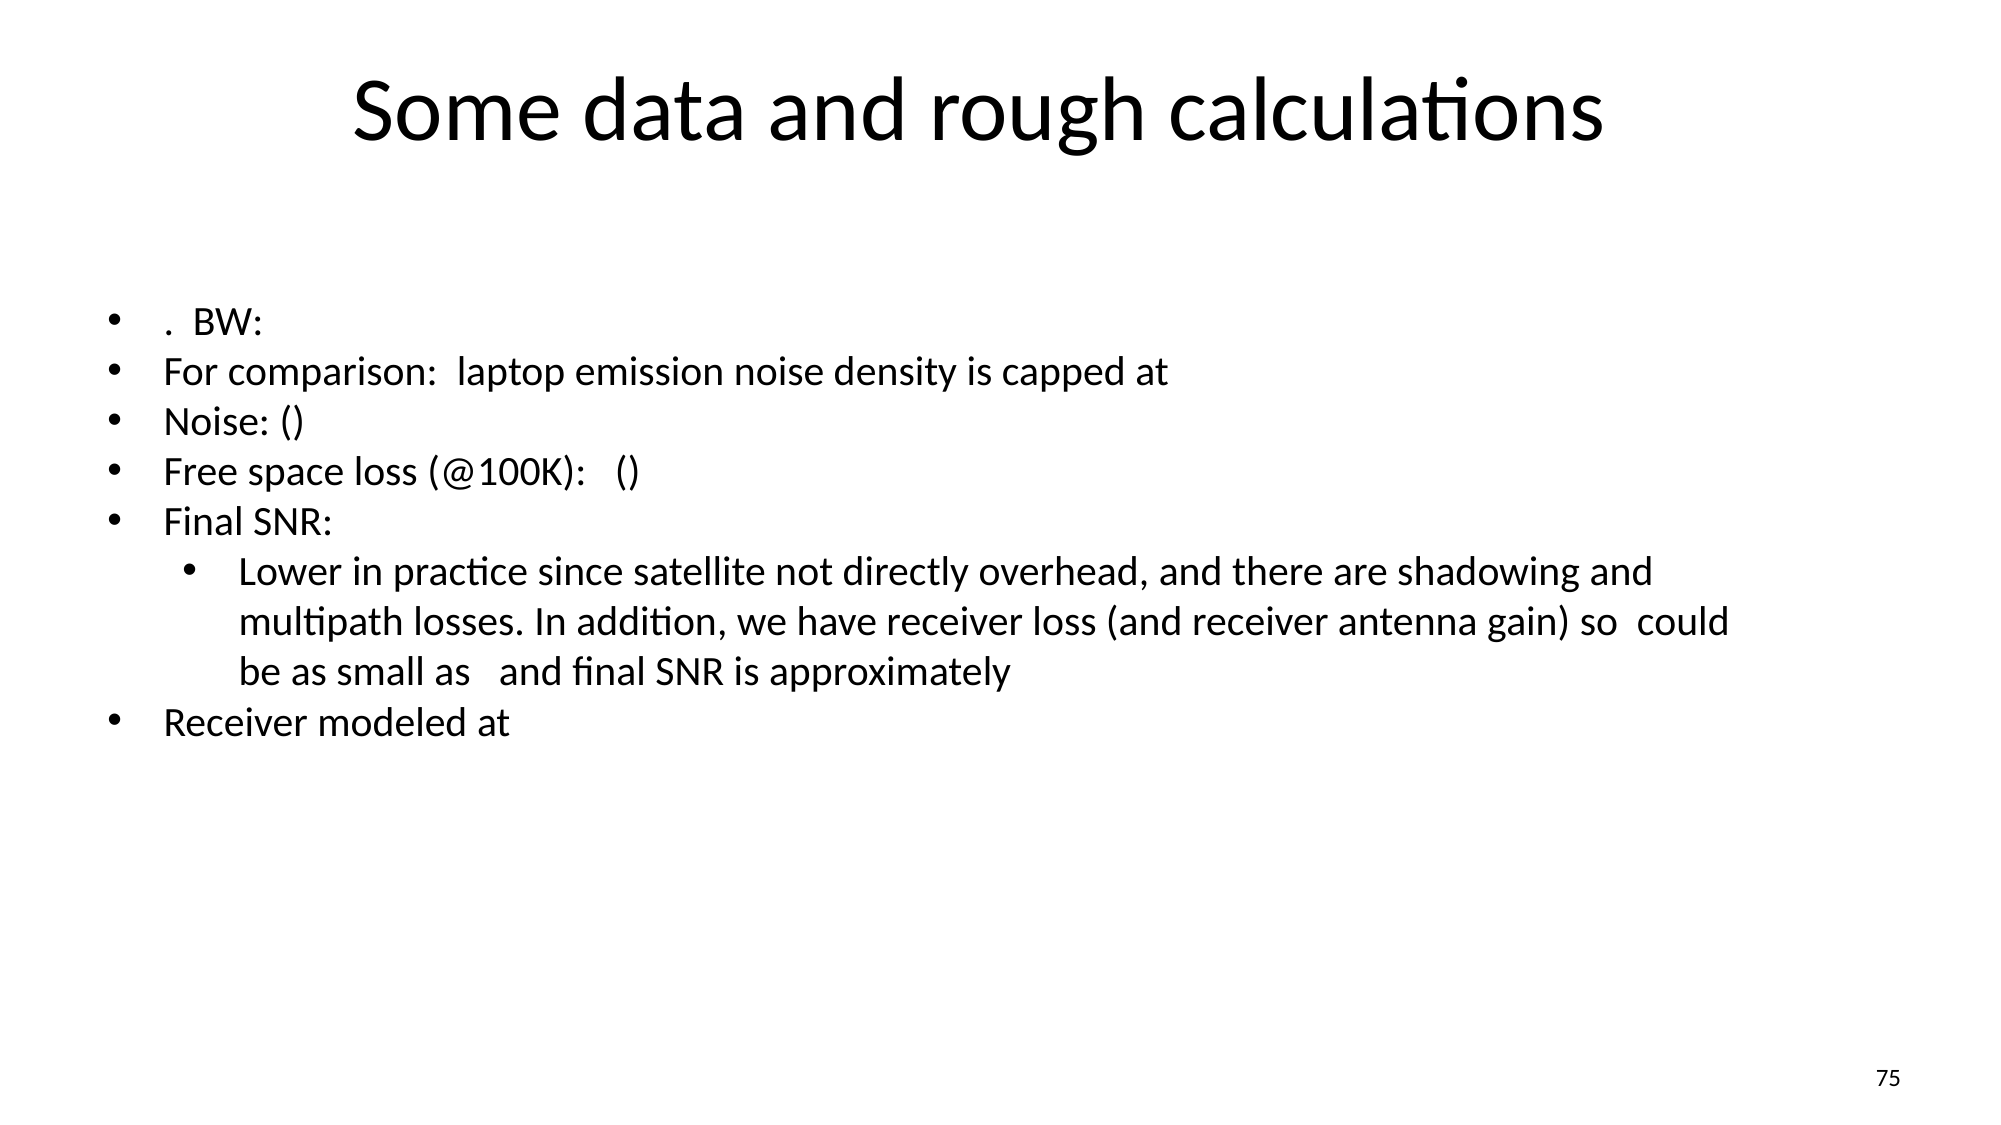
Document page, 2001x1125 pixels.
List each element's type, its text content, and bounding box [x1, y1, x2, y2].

slide_number 75 [1558, 742, 1909, 1125]
text_box Some data and rough calculations [34, 41, 1926, 166]
